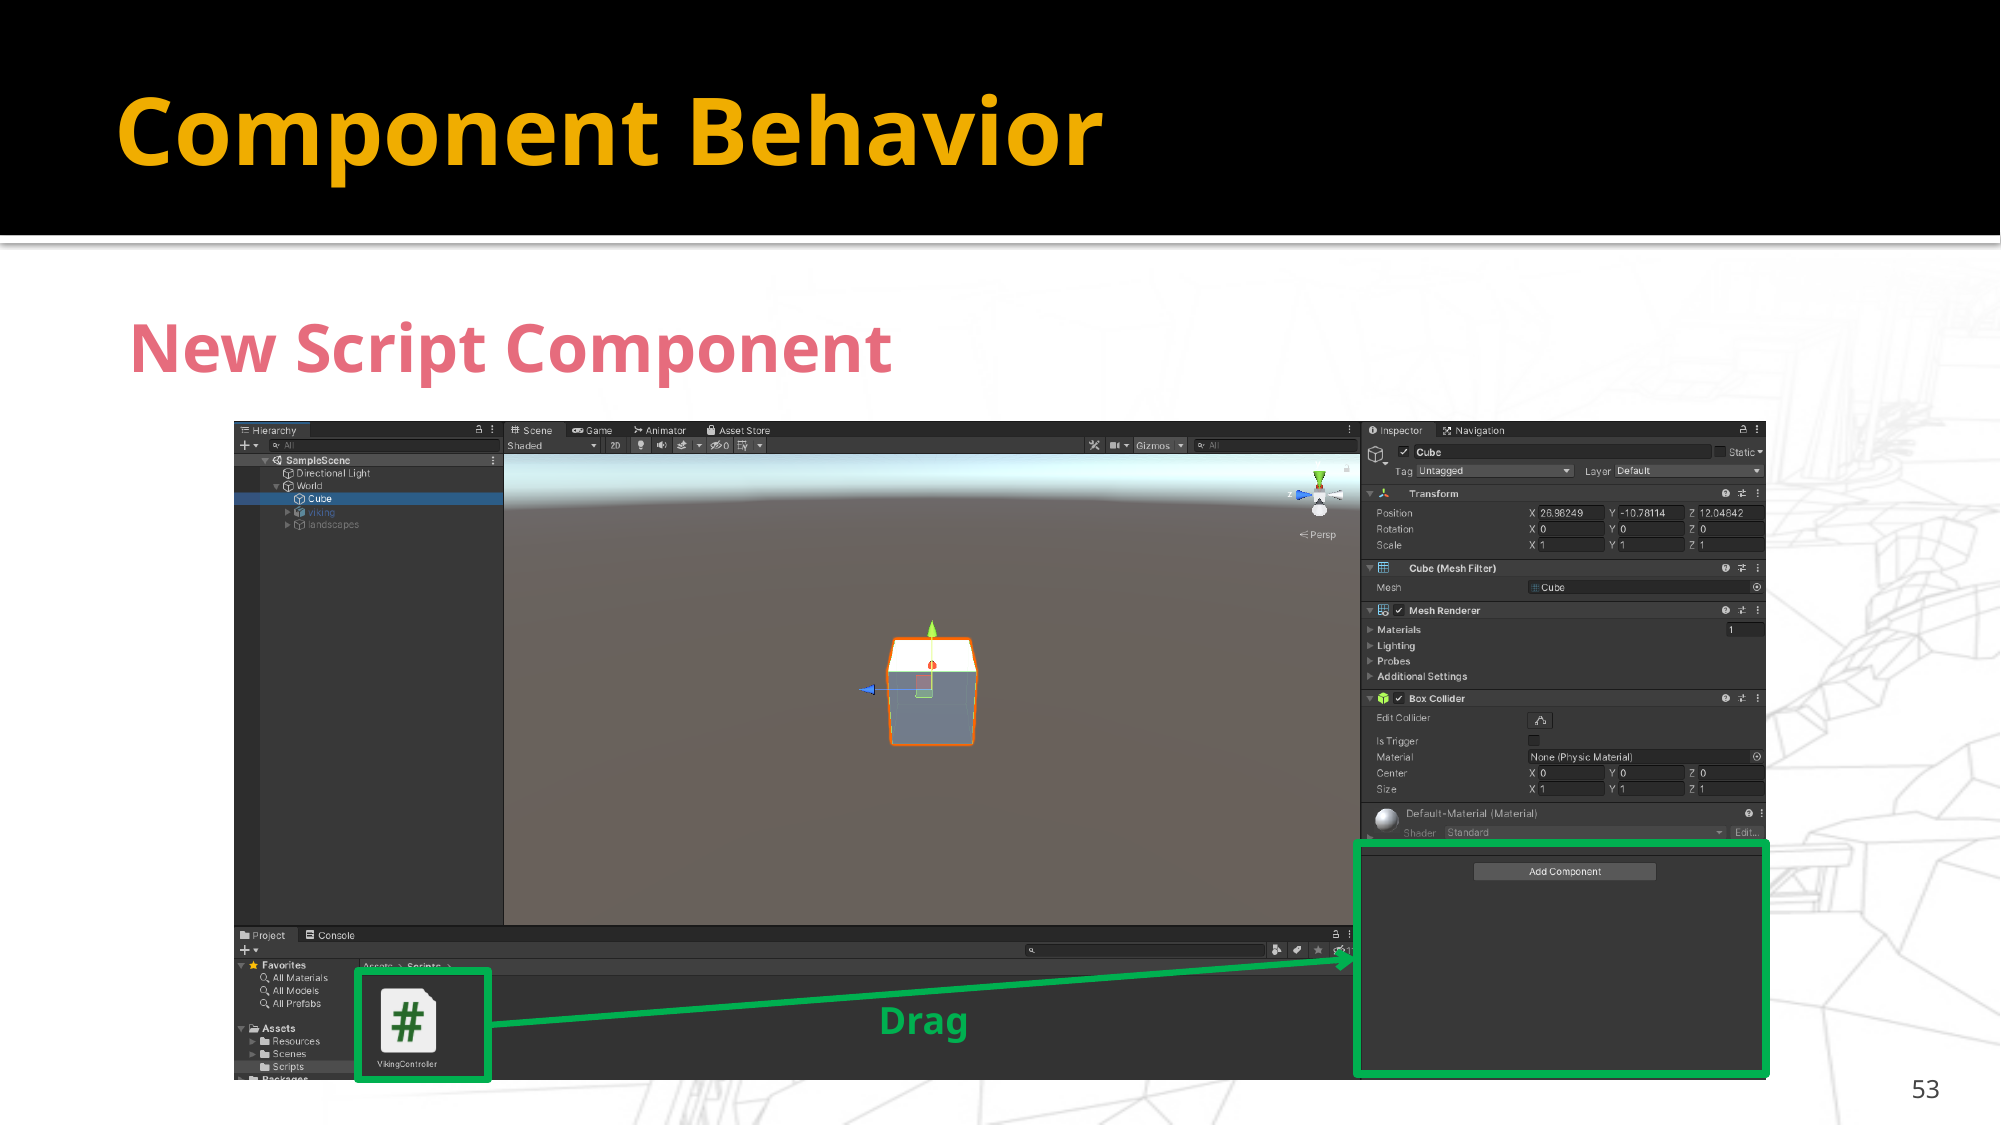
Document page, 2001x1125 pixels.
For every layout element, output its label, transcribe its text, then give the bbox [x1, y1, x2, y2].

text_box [487, 958, 1357, 1026]
list New Script Component [99, 291, 1900, 1050]
picture [234, 421, 1766, 1080]
footer [577, 1062, 1783, 1108]
slide_number 53 [1794, 1062, 1955, 1108]
title Component Behavior [99, 25, 1900, 231]
